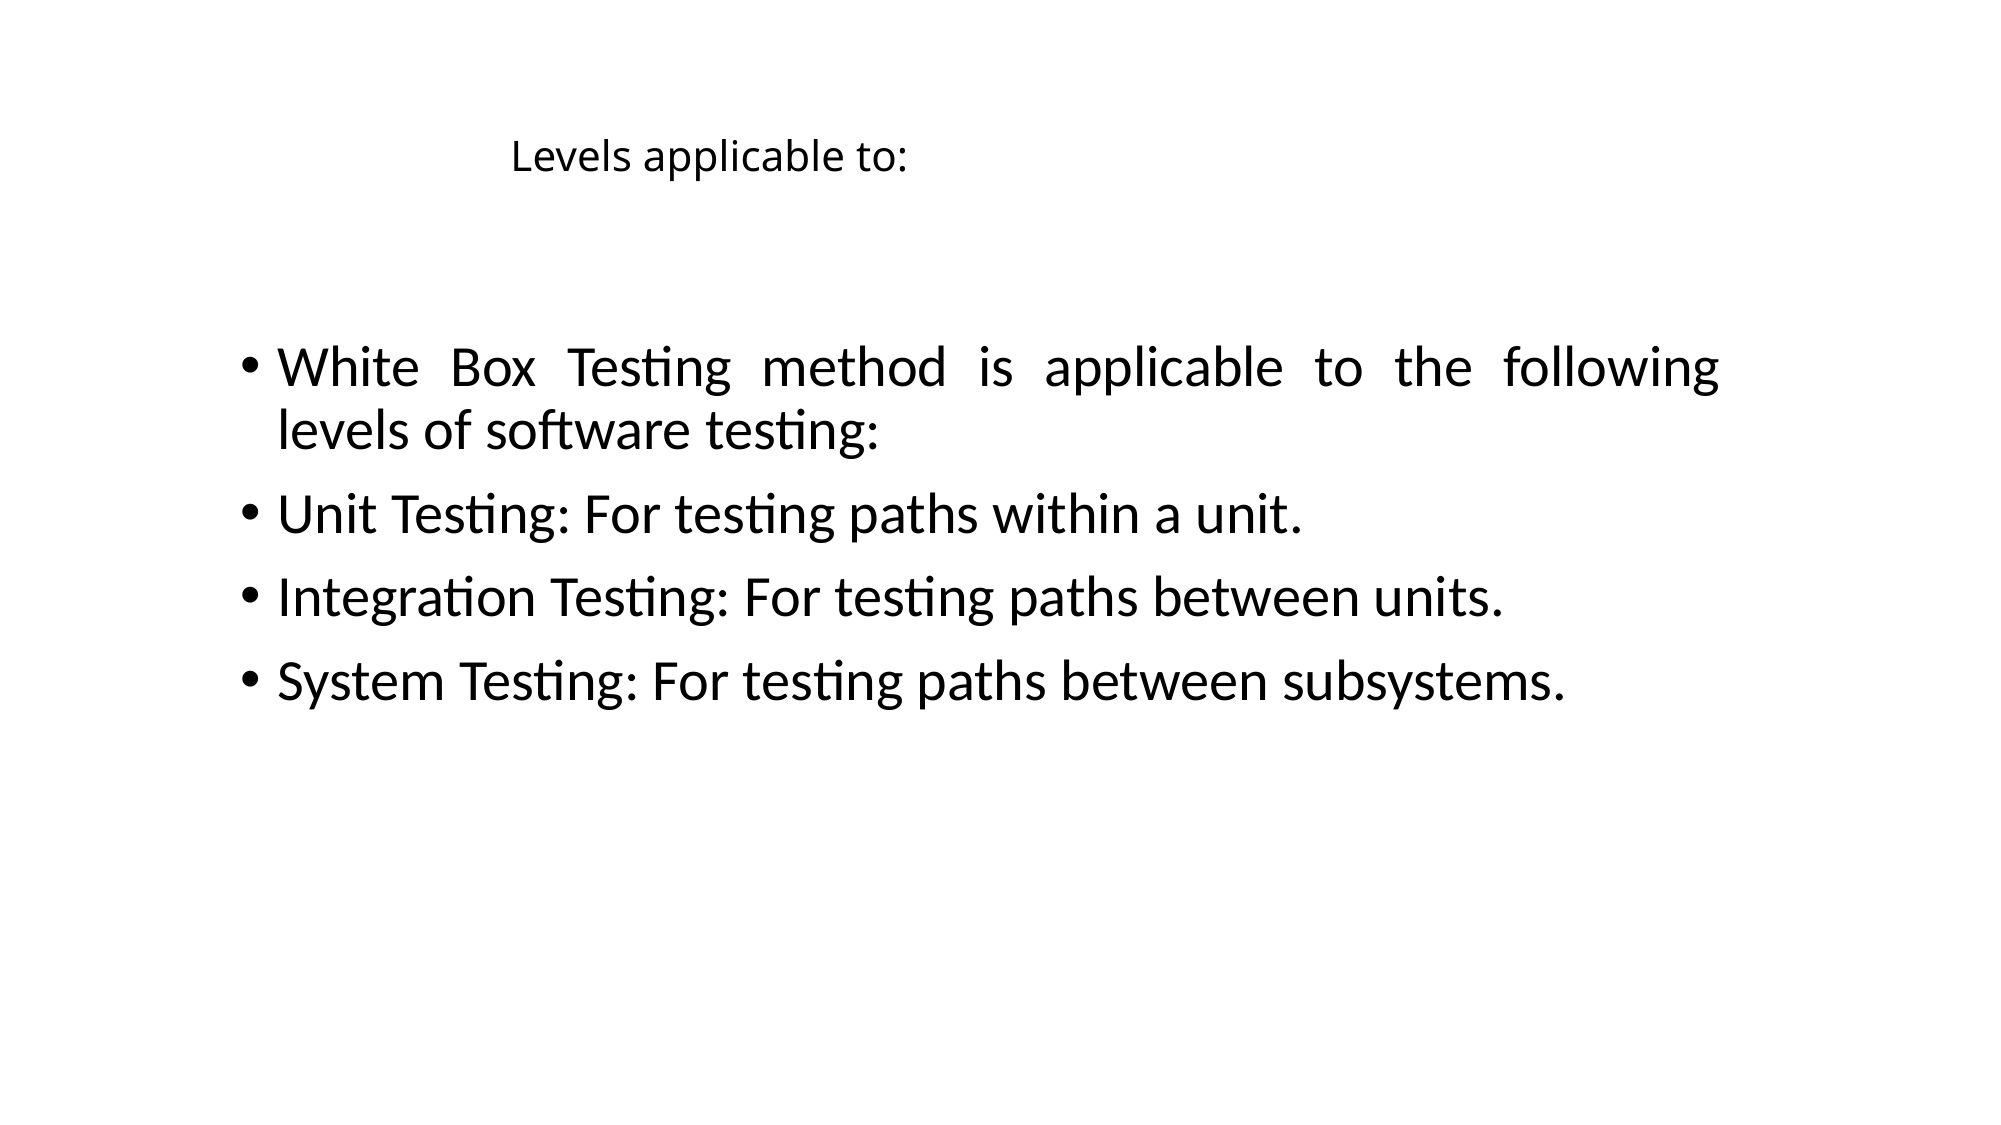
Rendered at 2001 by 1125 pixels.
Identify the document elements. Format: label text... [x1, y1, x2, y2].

title Levels applicable to: [495, 127, 1466, 188]
list White Box Testing method is applicable to the following levels of software testing: Unit Testing: For testing paths within a unit. Integration Testing: For testing paths between units. System Testing: For testing paths between subsystems. [225, 328, 1736, 731]
